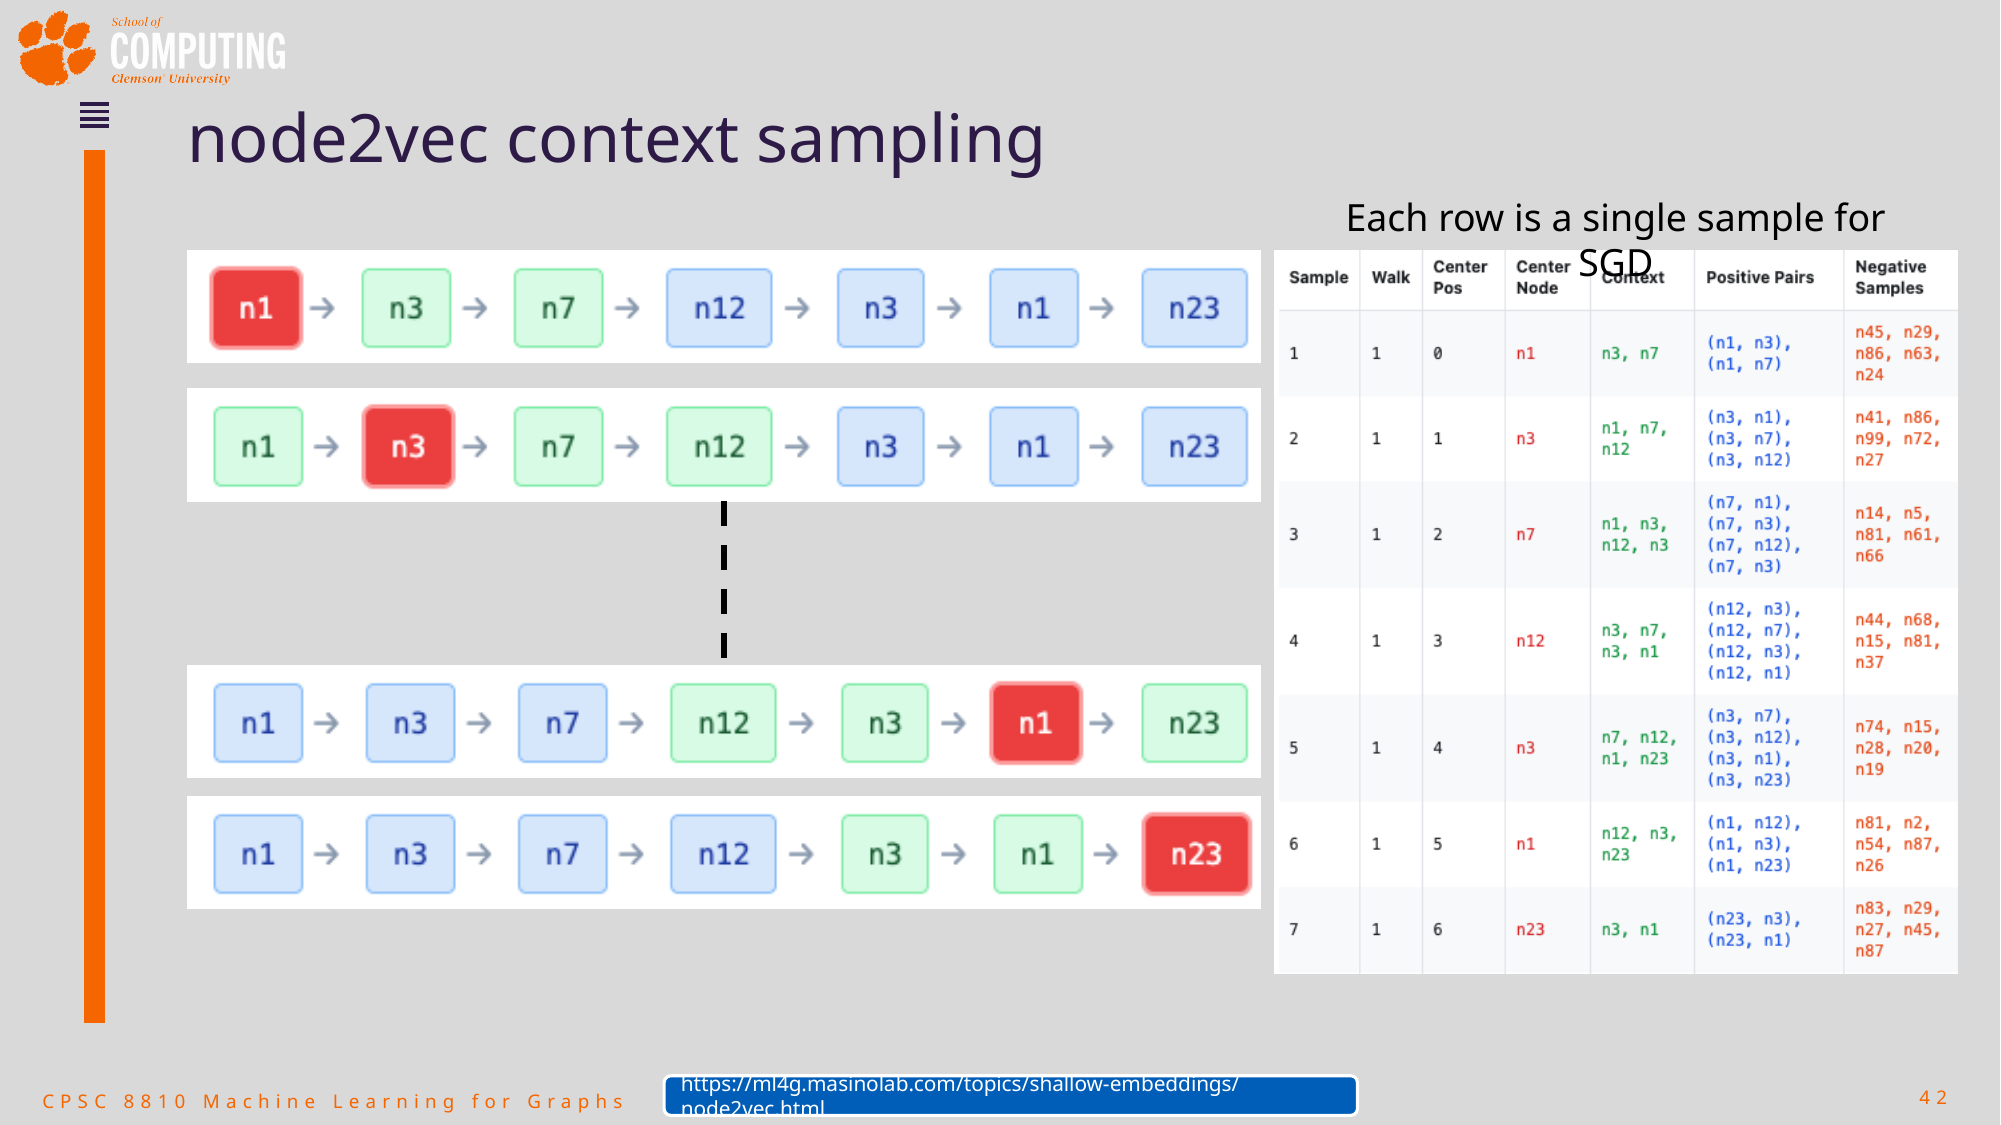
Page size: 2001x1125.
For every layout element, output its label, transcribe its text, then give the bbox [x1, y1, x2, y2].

text_box https://ml4g.masinolab.com/topics/shallow-embeddings/node2vec.html [662, 1074, 1360, 1117]
picture [187, 388, 1261, 502]
picture [1274, 250, 1958, 975]
picture [187, 796, 1261, 909]
picture [187, 665, 1261, 778]
picture [187, 250, 1261, 363]
title node2vec context sampling [187, 104, 1913, 178]
text_box Each row is a single sample for SGD [1289, 186, 1942, 250]
picture [18, 10, 285, 86]
